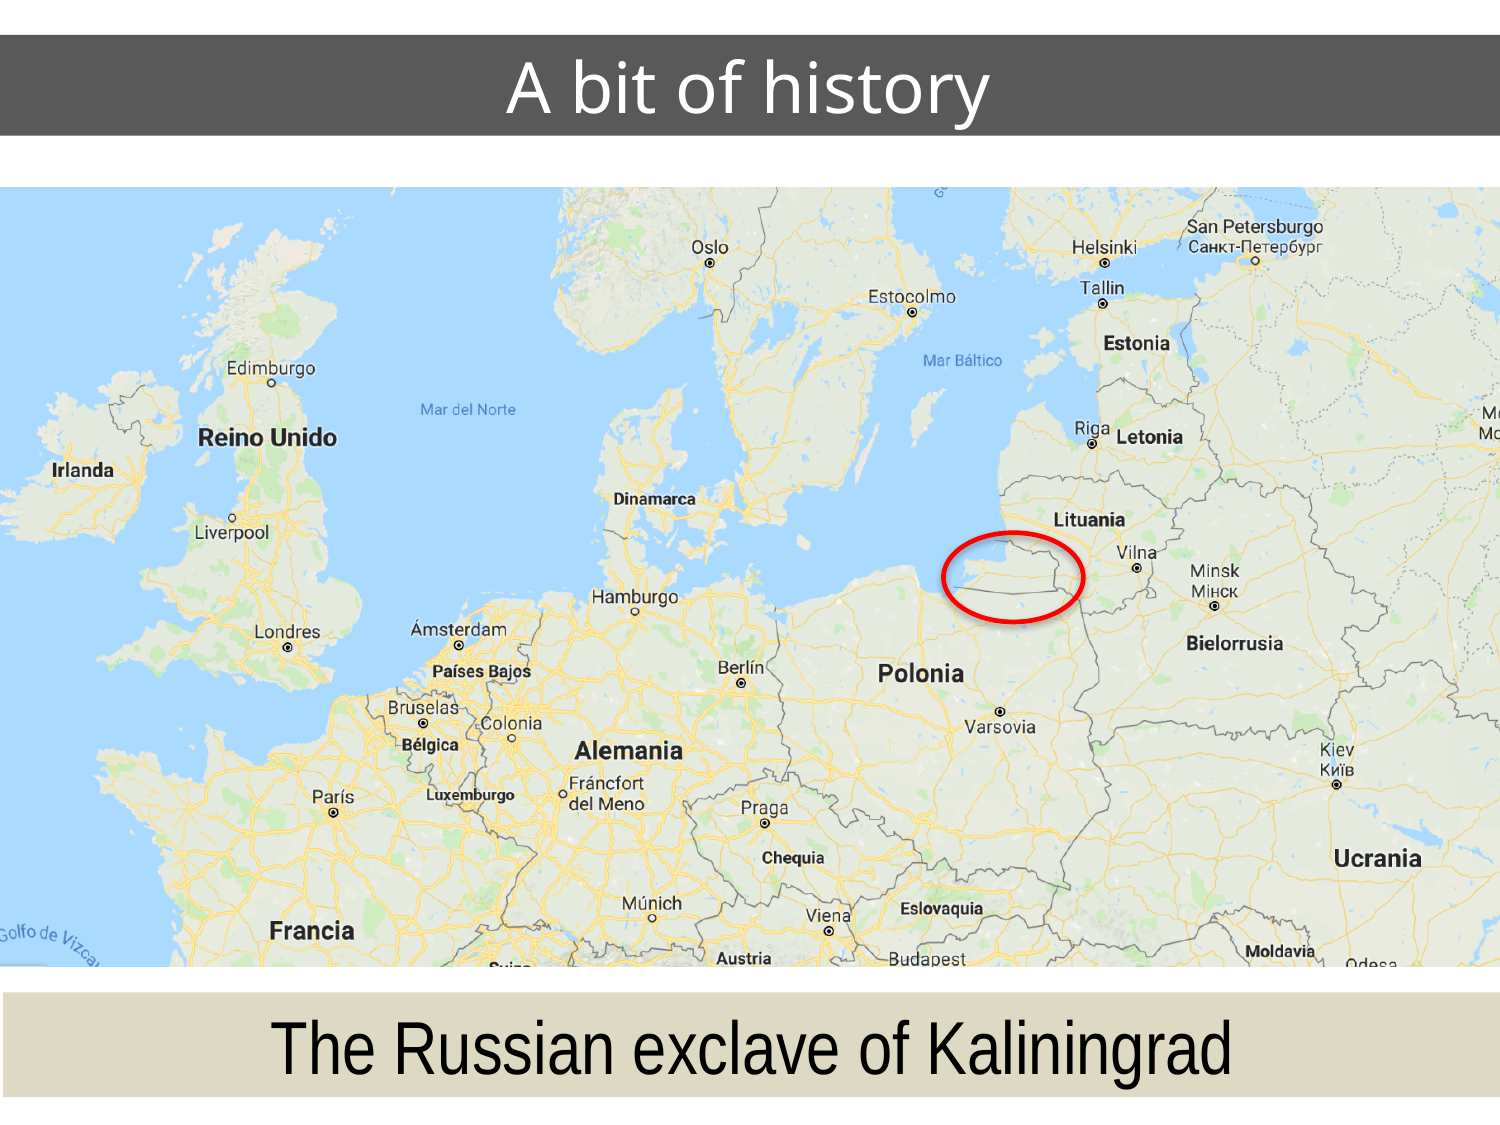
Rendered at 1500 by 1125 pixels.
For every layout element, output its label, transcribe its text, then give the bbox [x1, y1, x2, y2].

text_box The Russian exclave of Kaliningrad [3, 992, 1500, 1098]
title A bit of history [0, 34, 1500, 136]
picture [0, 187, 1500, 967]
